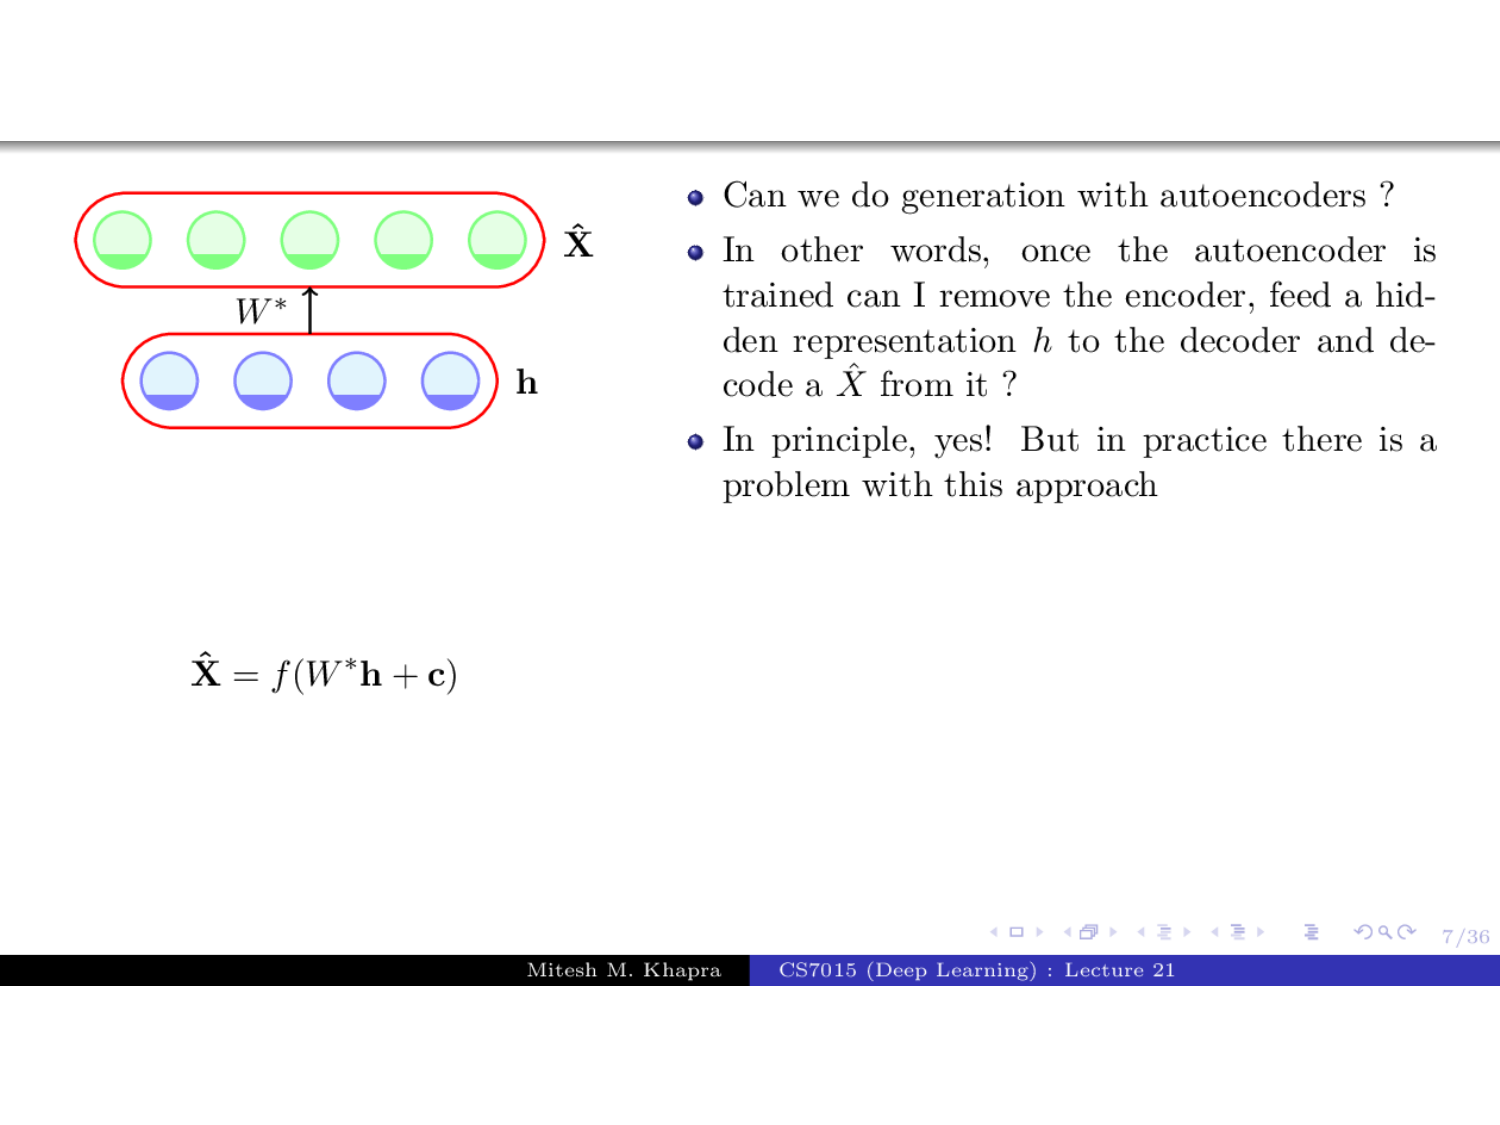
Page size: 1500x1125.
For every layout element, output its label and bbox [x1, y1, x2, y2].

picture [0, 141, 1500, 986]
